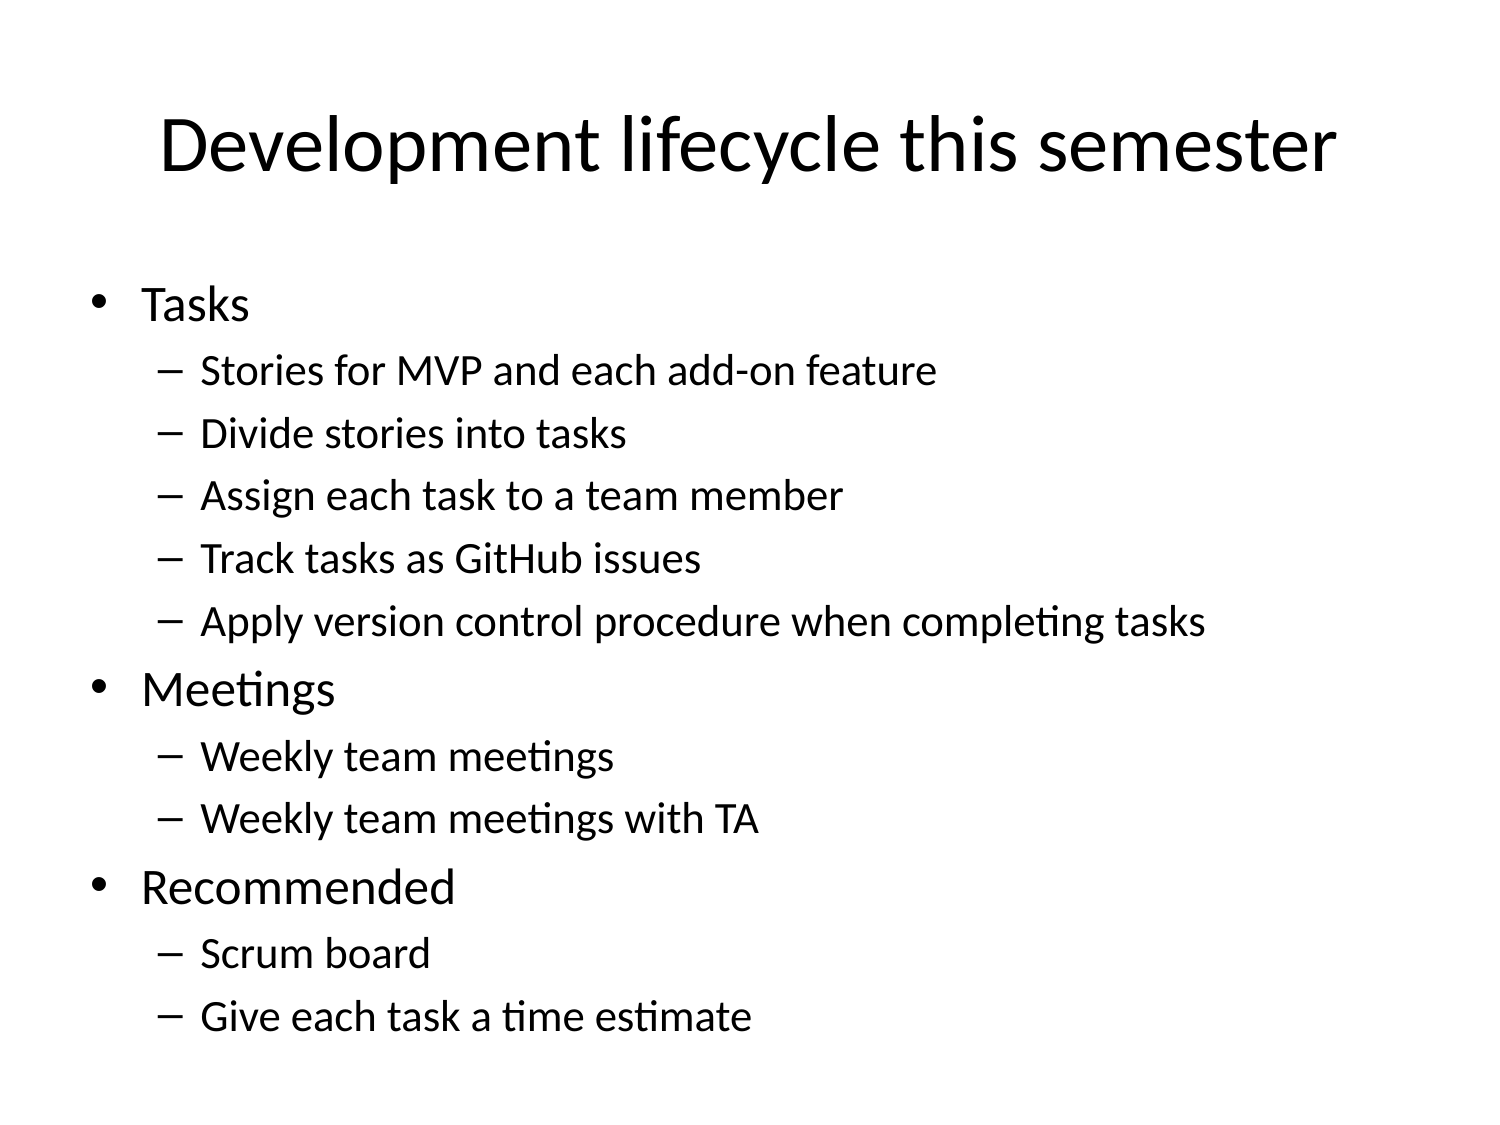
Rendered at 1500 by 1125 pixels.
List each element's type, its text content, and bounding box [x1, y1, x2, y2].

list Tasks Stories for MVP and each add-on feature Divide stories into tasks Assign each task to a team member Track tasks as GitHub issues Apply version control procedure when completing tasks Meetings Weekly team meetings Weekly team meetings with TA Recommended Scrum board Give each task a time estimate [75, 262, 1425, 1051]
title Development lifecycle this semester [75, 45, 1425, 233]
